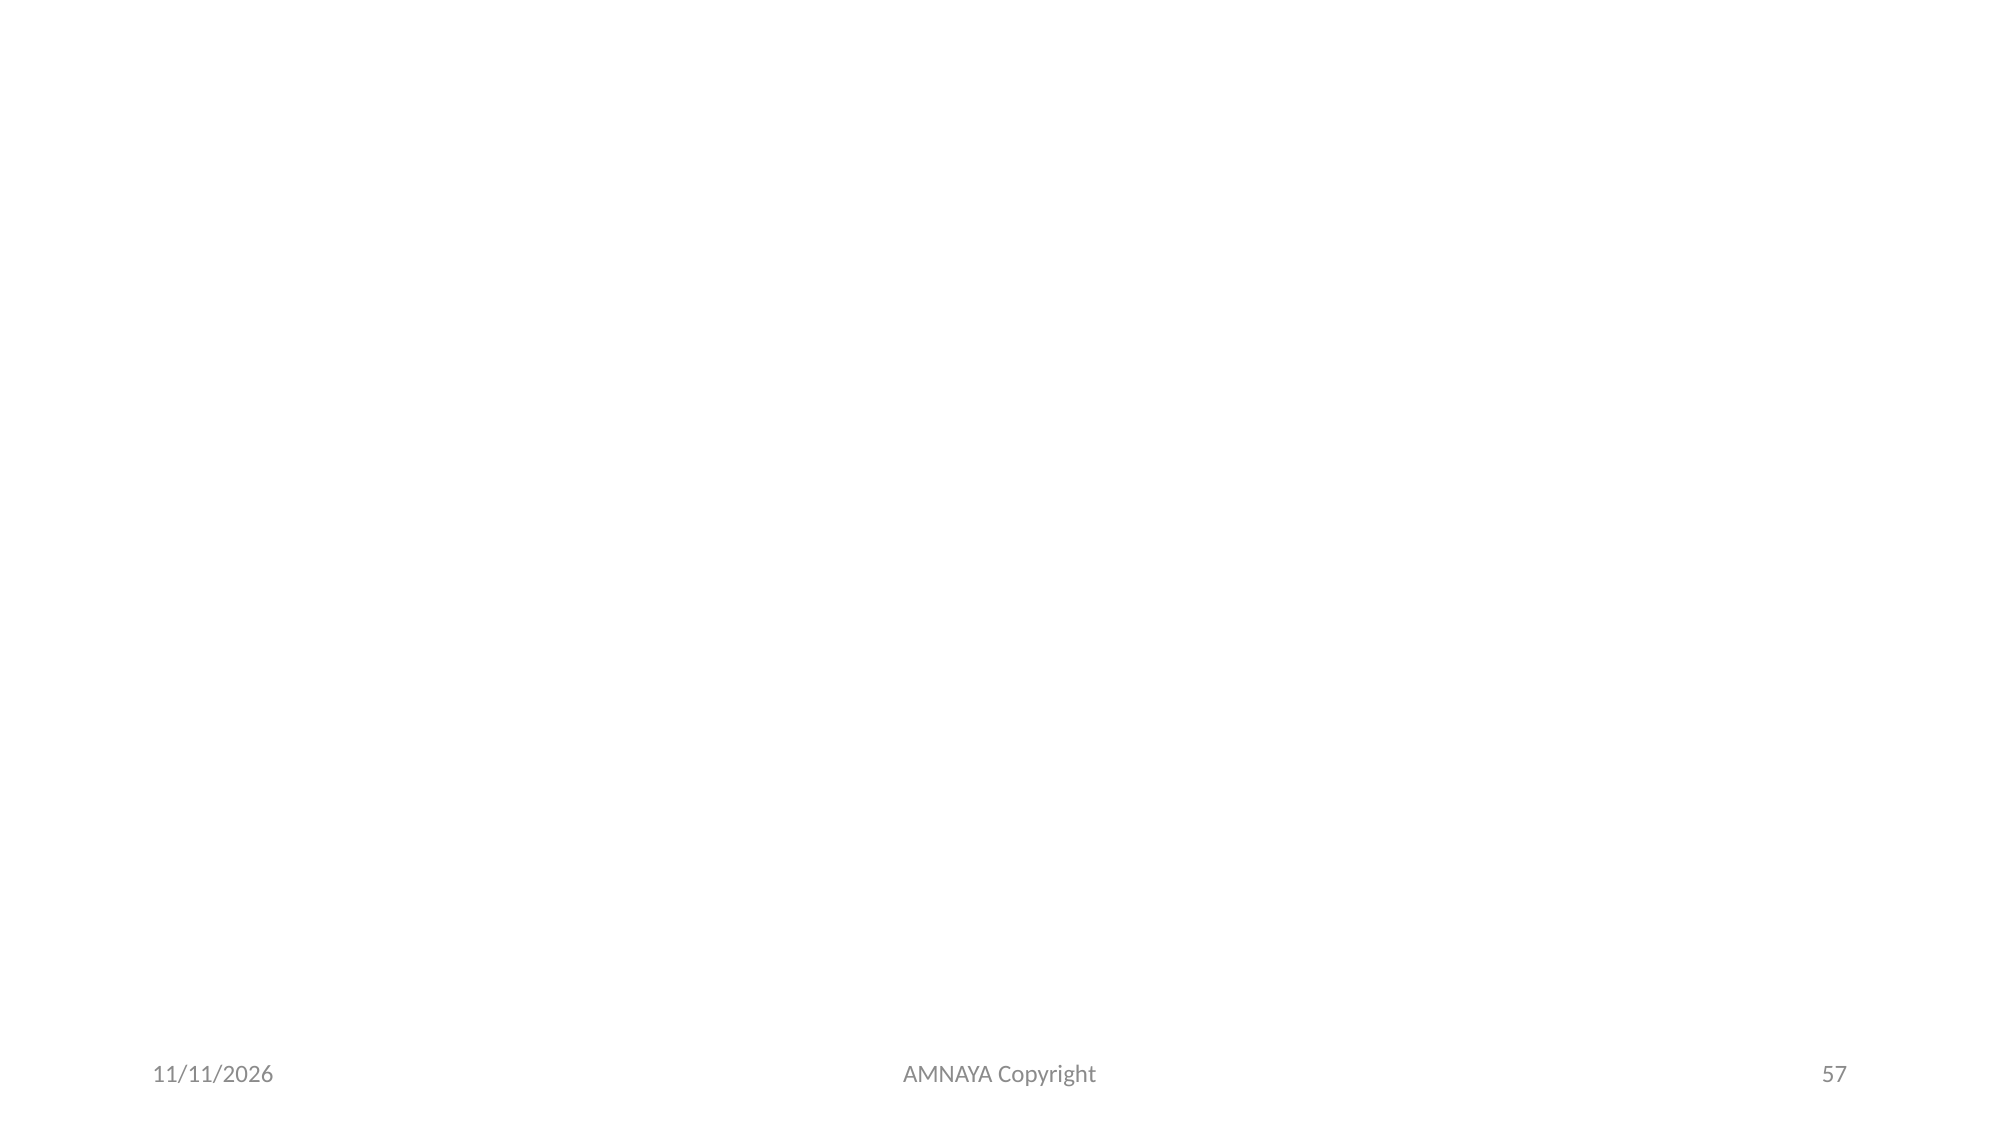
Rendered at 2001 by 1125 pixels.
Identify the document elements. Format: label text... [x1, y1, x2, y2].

slide_number 57 [1412, 1042, 1863, 1103]
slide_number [137, 1042, 588, 1103]
footer AMNAYA Copyright [662, 1042, 1338, 1103]
